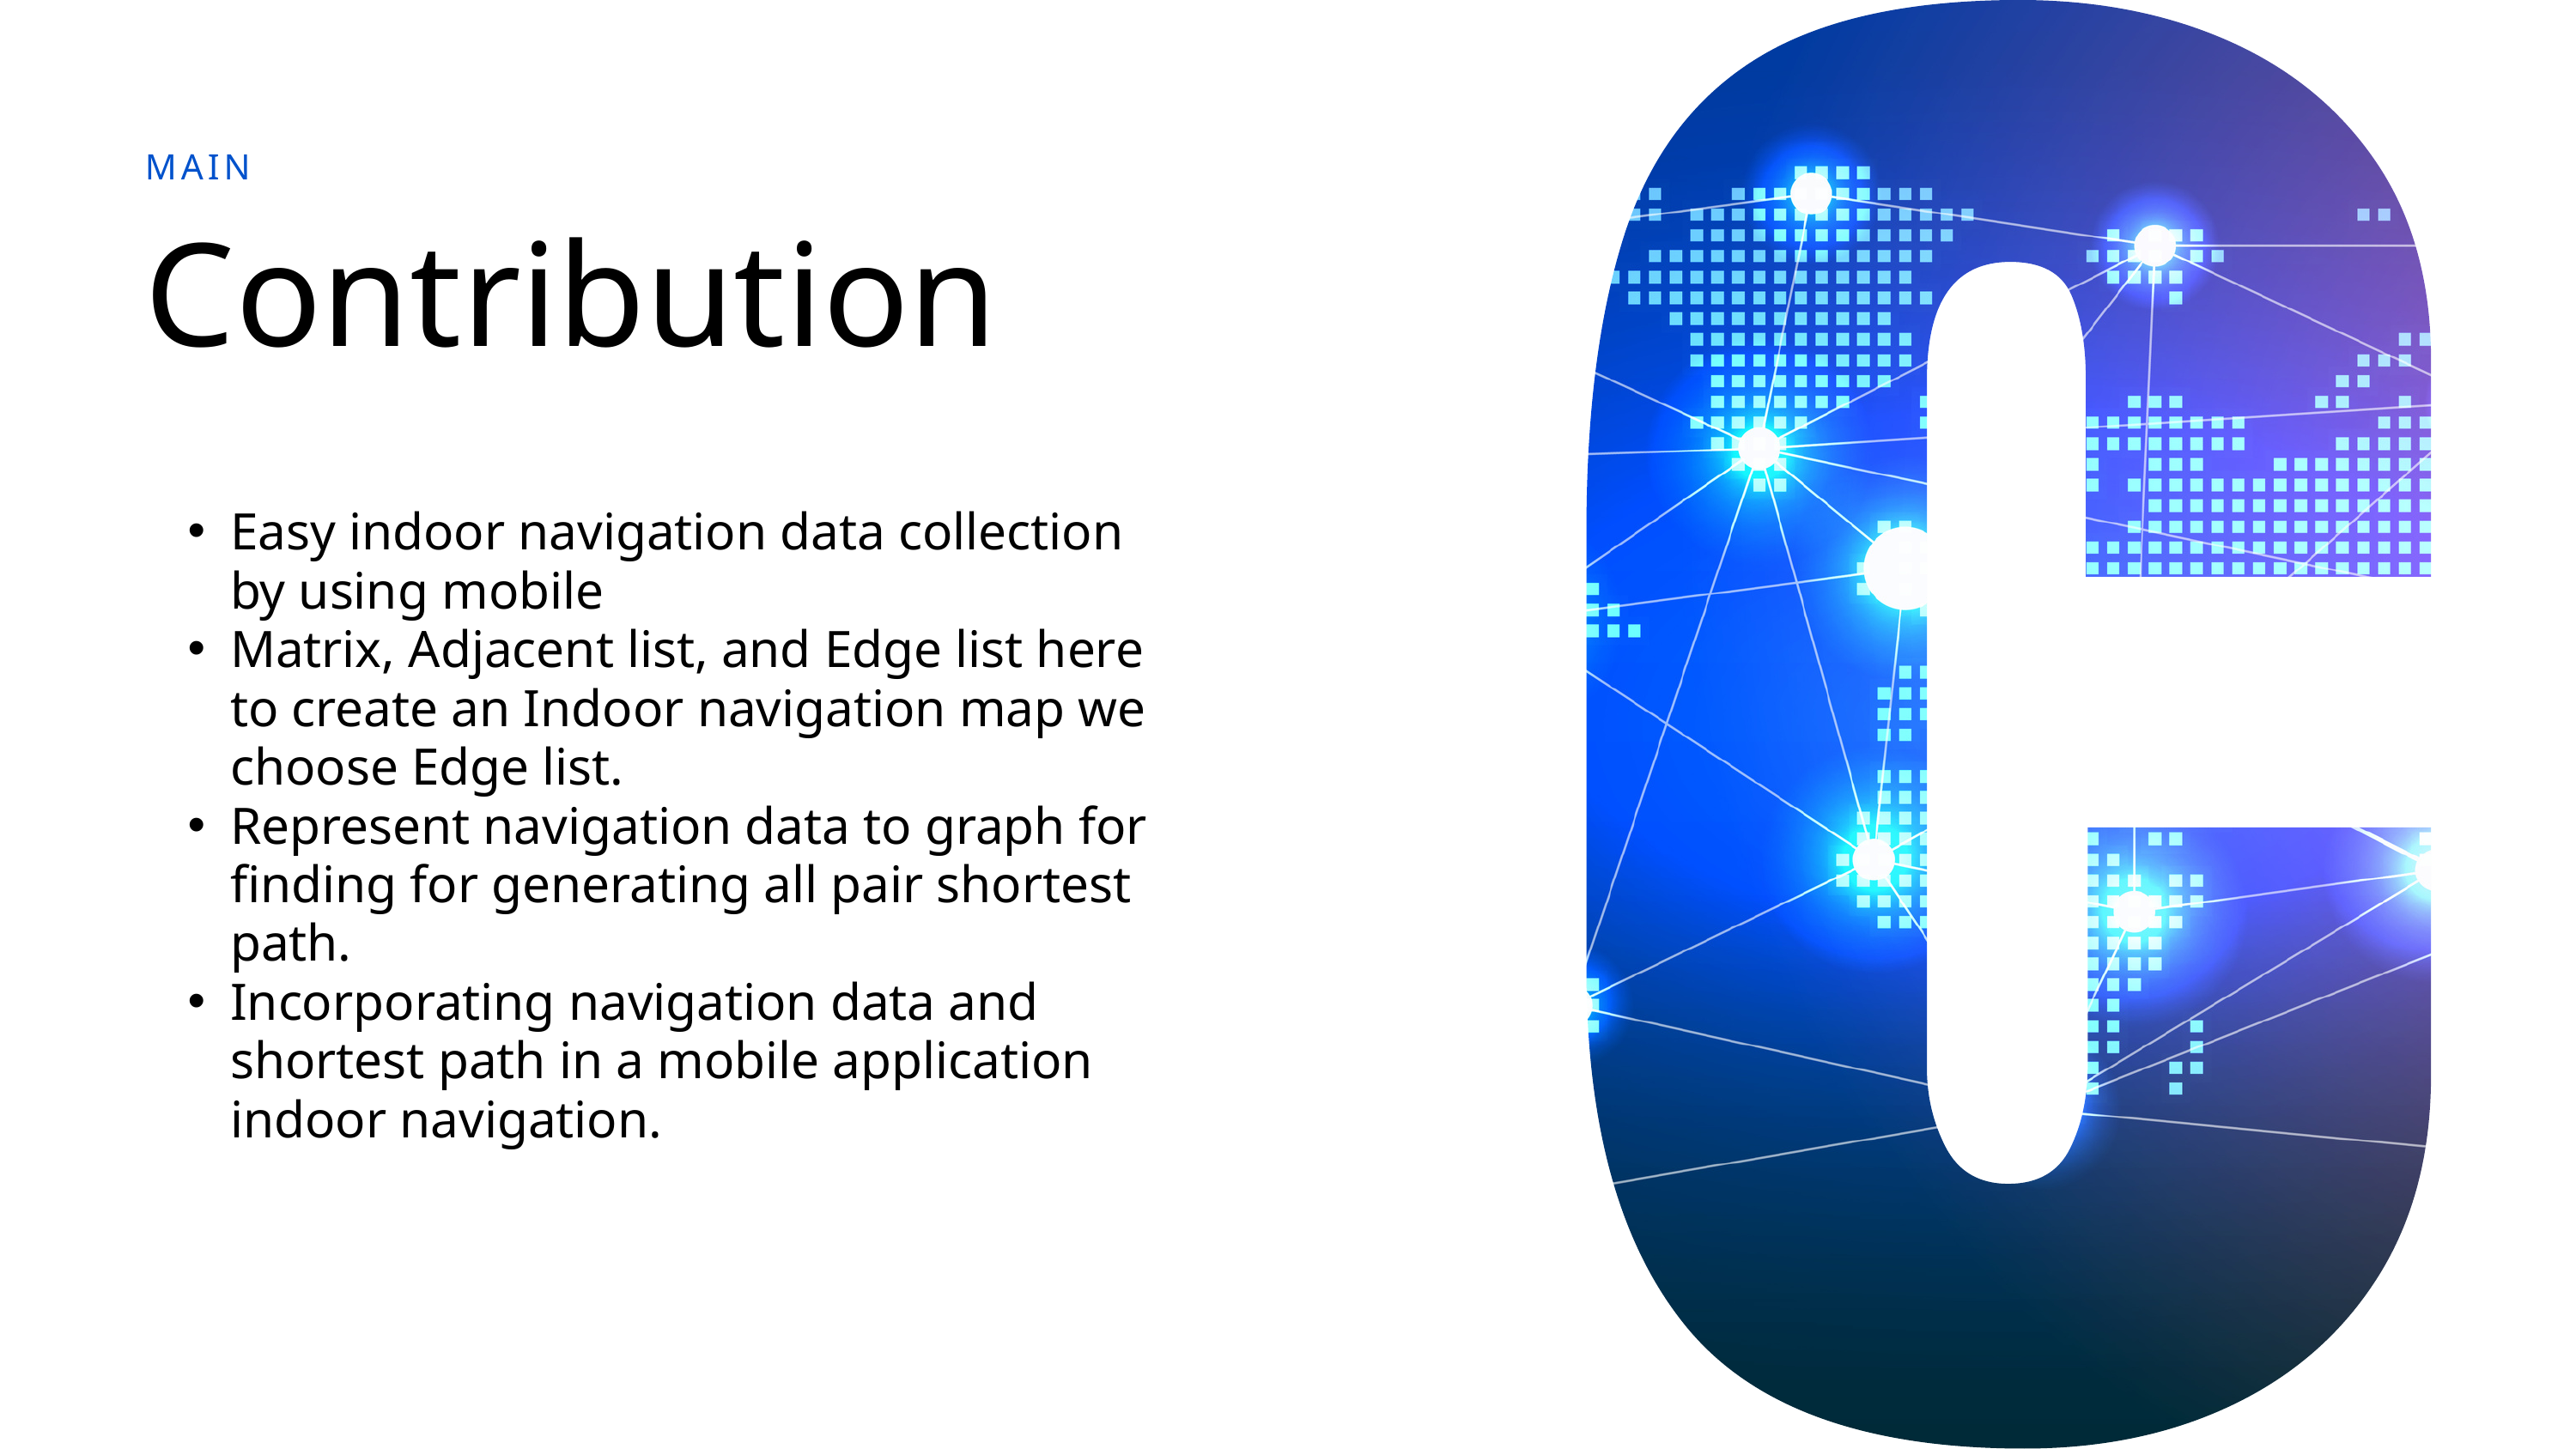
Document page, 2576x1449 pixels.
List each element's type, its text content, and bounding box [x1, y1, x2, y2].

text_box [1586, 0, 2432, 1449]
text_box MAIN [144, 139, 732, 187]
text_box Easy indoor navigation data collection by using mobile Matrix, Adjacent list, and Edge list here to create an Indoor navigation map we choose Edge list. Represent navigation data to graph for finding for generating all pair shortest path. Incorporating navigation data and shortest path in a mobile application indoor navigation. [144, 501, 1192, 1207]
text_box Contribution [144, 208, 1139, 376]
